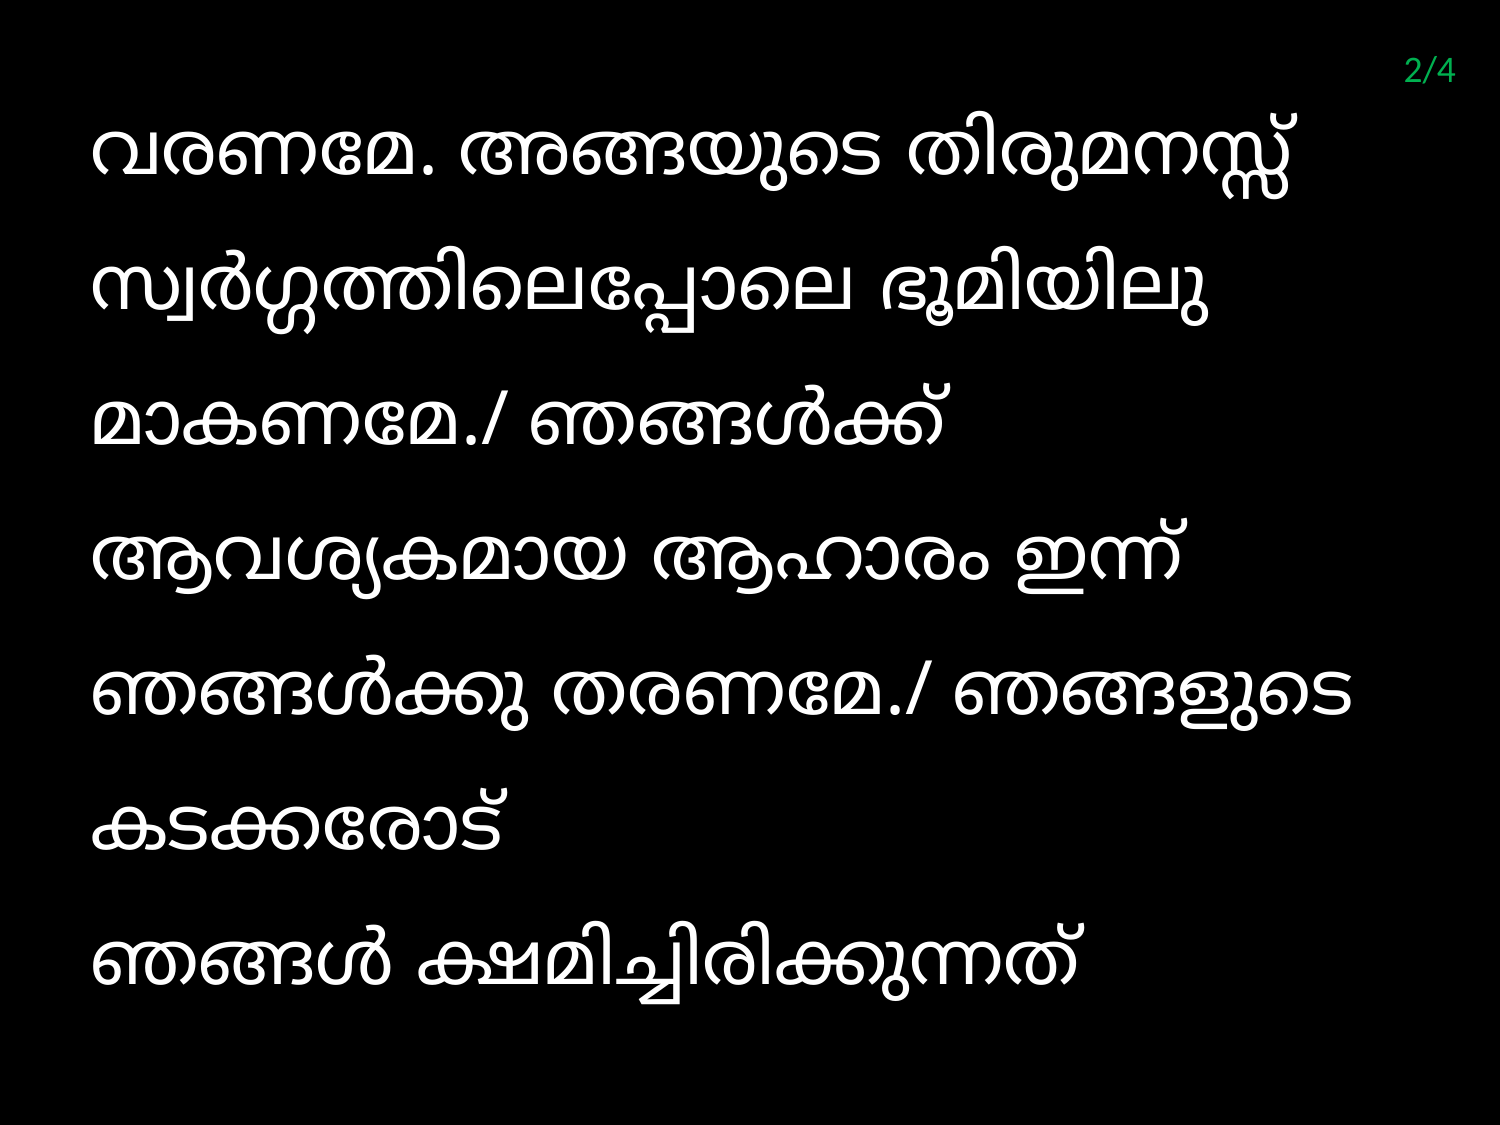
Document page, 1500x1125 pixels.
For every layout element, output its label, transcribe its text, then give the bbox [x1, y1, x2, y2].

text_box 2/4 [1388, 37, 1471, 98]
list വരണമേ. അങ്ങയുടെ തിരുമനസ്സ് സ്വര്‍ഗ്ഗത്തിലെപ്പോലെ ഭൂമിയിലു മാകണമേ./ ഞങ്ങള്‍ക്ക് ആവശ്യകമായ ആഹാരം ഇന്ന് ഞങ്ങള്‍ക്കു തരണമേ./ ഞങ്ങളുടെ കടക്കരോട് ഞങ്ങള്‍ ക്ഷമിച്ചിരിക്കുന്നത് [75, 50, 1475, 1005]
